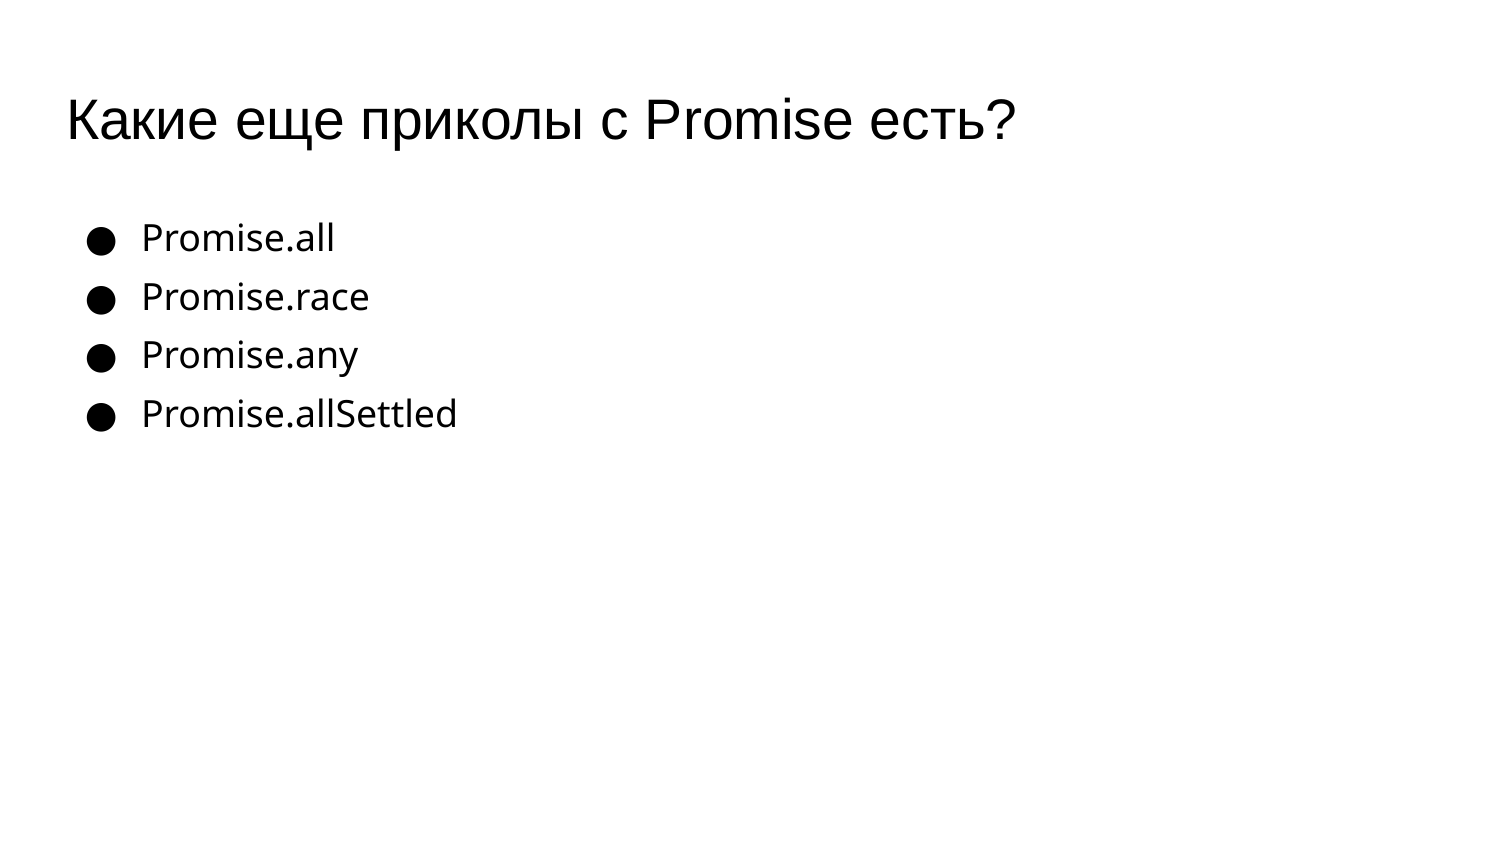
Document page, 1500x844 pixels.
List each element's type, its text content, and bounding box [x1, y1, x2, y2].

title Какие еще приколы с Promise есть? [51, 72, 1449, 167]
list Promise.all Promise.race Promise.any Promise.allSettled [51, 189, 1449, 750]
